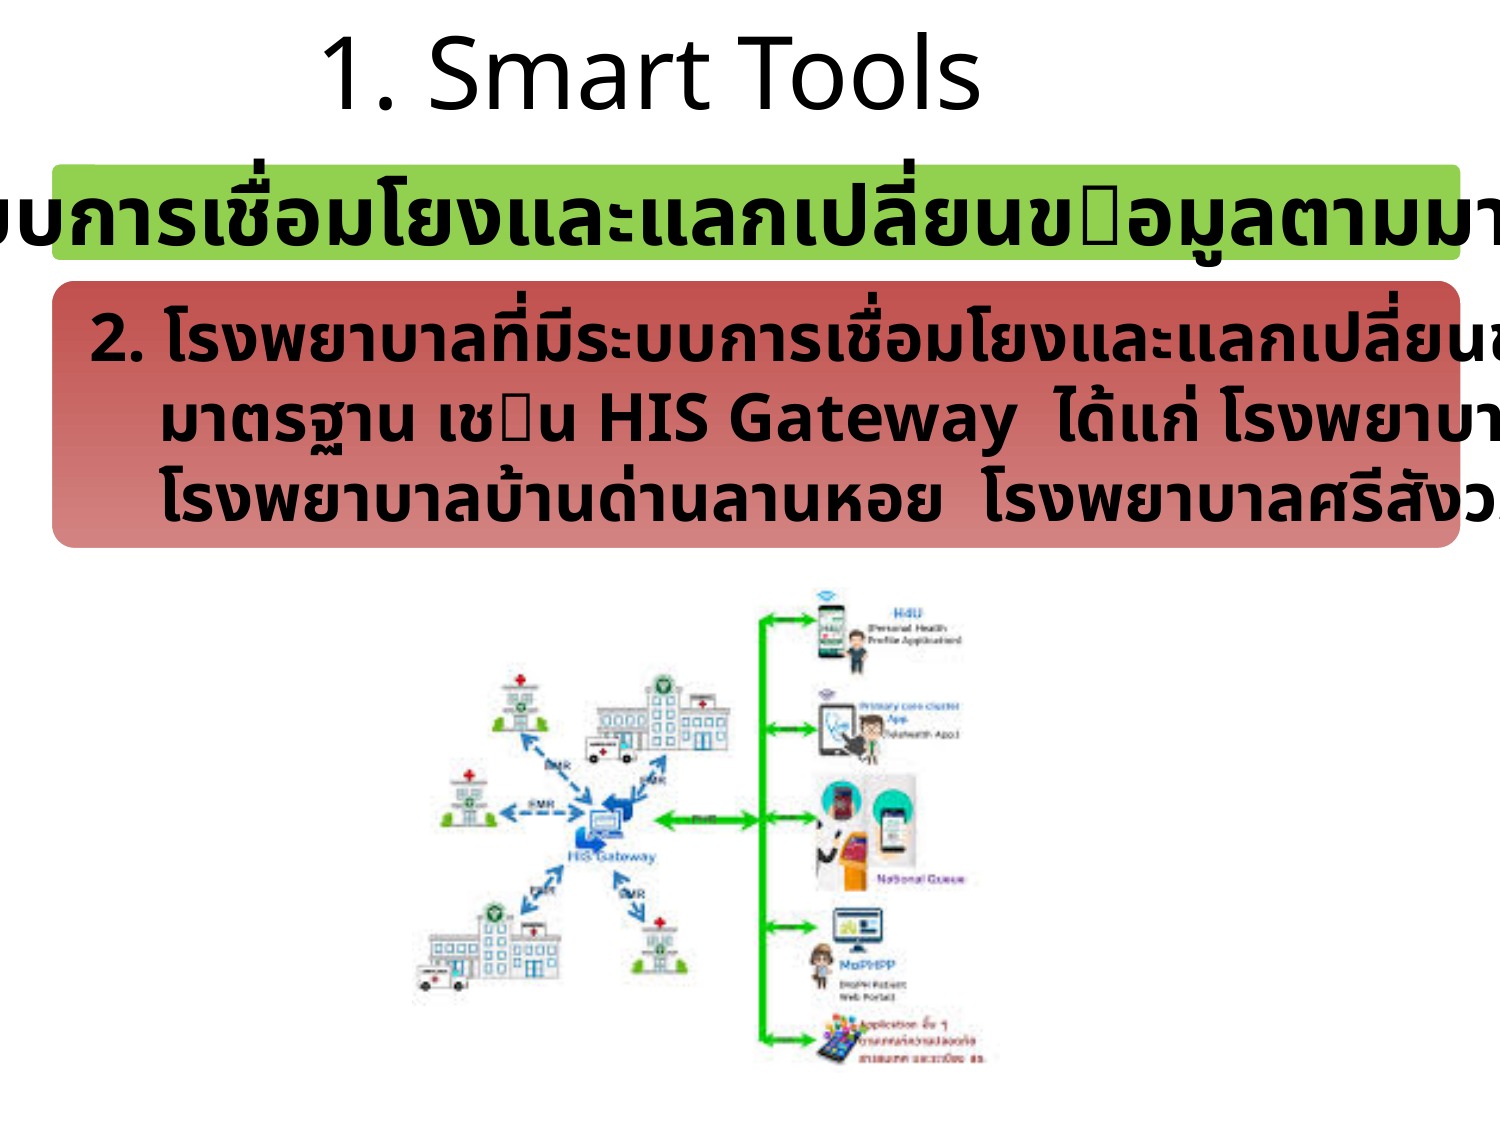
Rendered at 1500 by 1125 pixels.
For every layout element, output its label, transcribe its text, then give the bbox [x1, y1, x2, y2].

text_box 2. มีระบบการเชื่อมโยงและแลกเปลี่ยนขอมูลตามมาตรฐาน [49, 162, 1463, 263]
text_box 2. โรงพยาบาลที่มีระบบการเชื่อมโยงและแลกเปลี่ยนขอมูลตาม มาตรฐาน เชน HIS Gateway ได้แก่ โรงพยาบาลกงไกรลาศ โรงพยาบาลบ้านด่านลานหอย โรงพยาบาลศรีสังวรสุโขทัย [49, 278, 1463, 550]
title 1. Smart Tools [300, 0, 1438, 138]
picture [412, 587, 1001, 1073]
